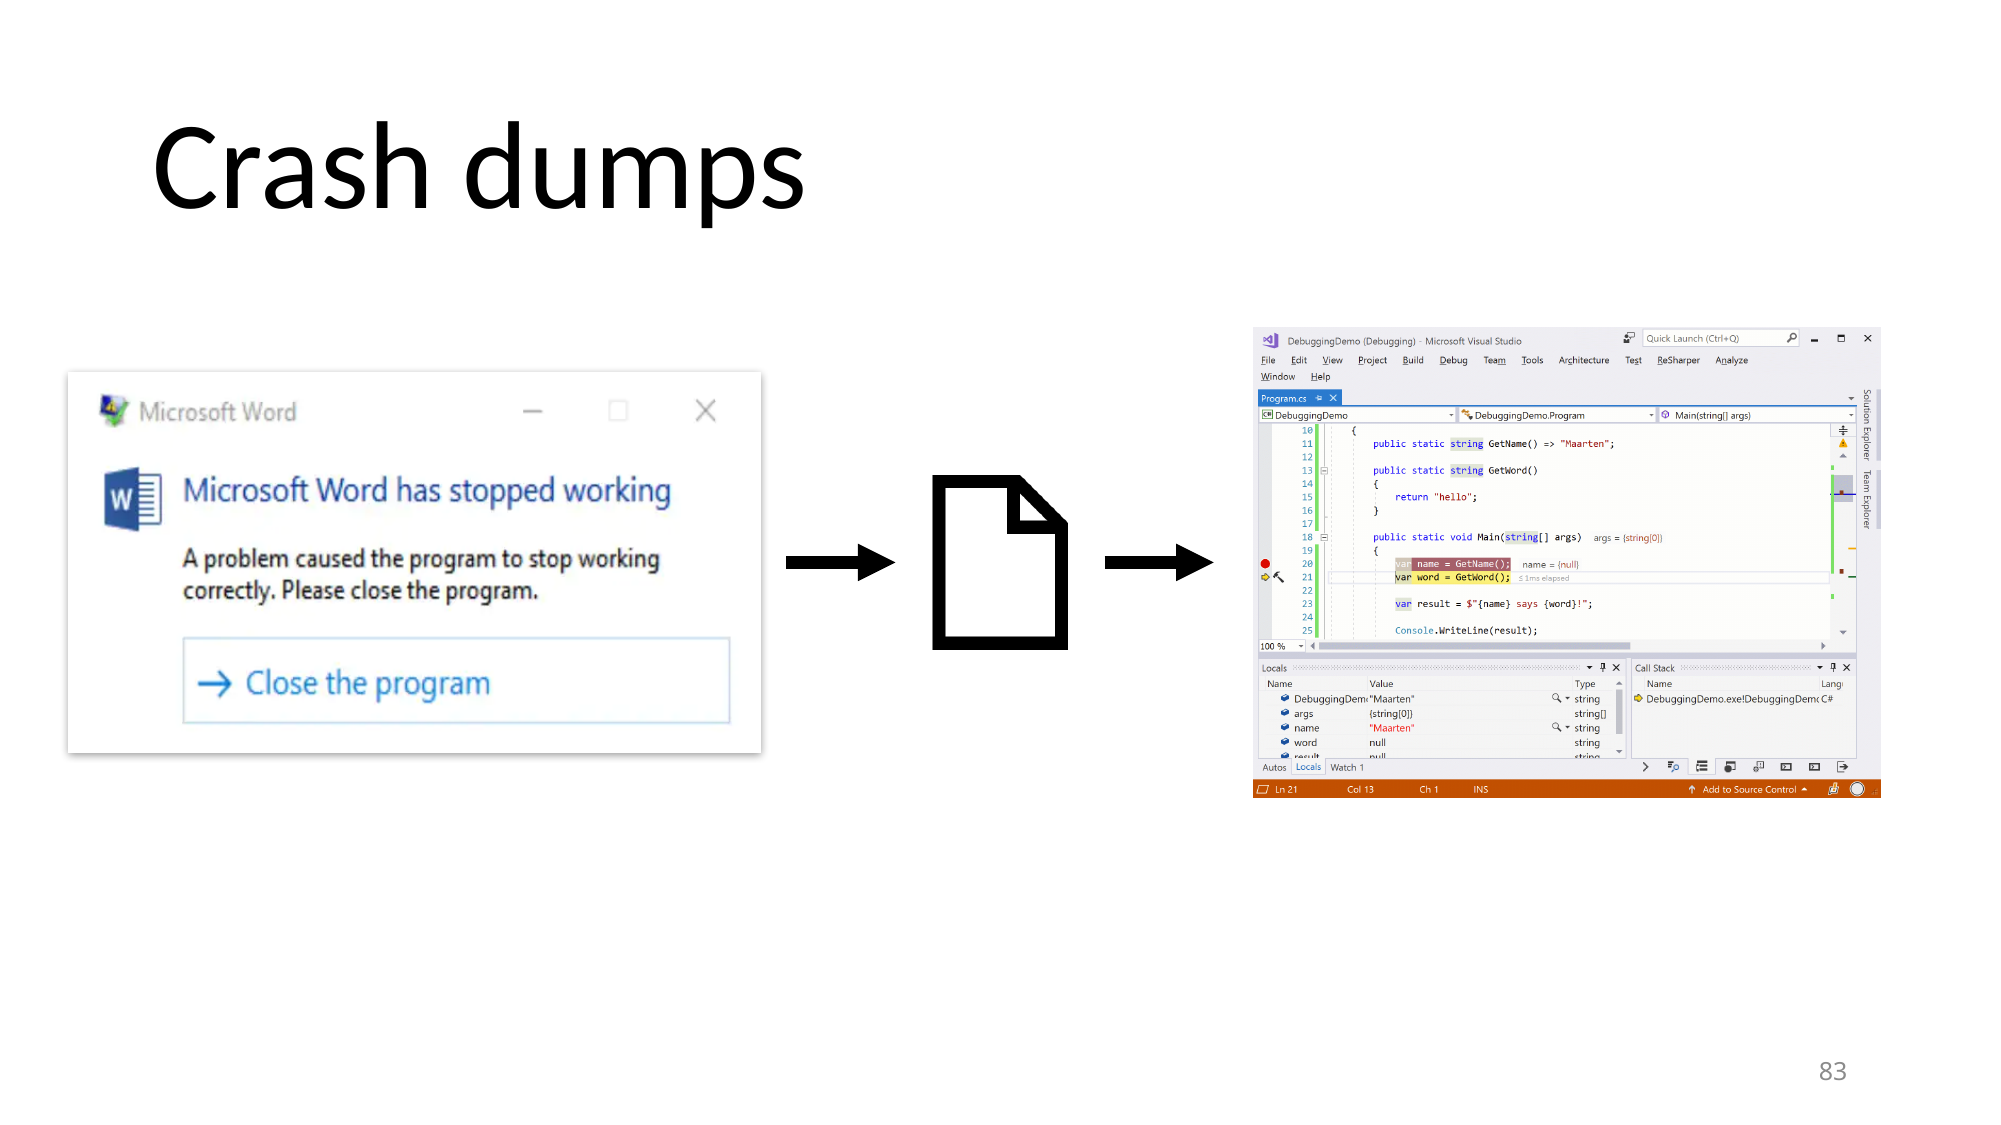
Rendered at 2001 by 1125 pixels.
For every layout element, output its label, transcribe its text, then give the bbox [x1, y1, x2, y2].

title Crash dumps [137, 59, 1863, 278]
picture [1253, 327, 1881, 798]
picture [82, 386, 747, 739]
picture [895, 457, 1105, 668]
slide_number 83 [1412, 1042, 1863, 1103]
